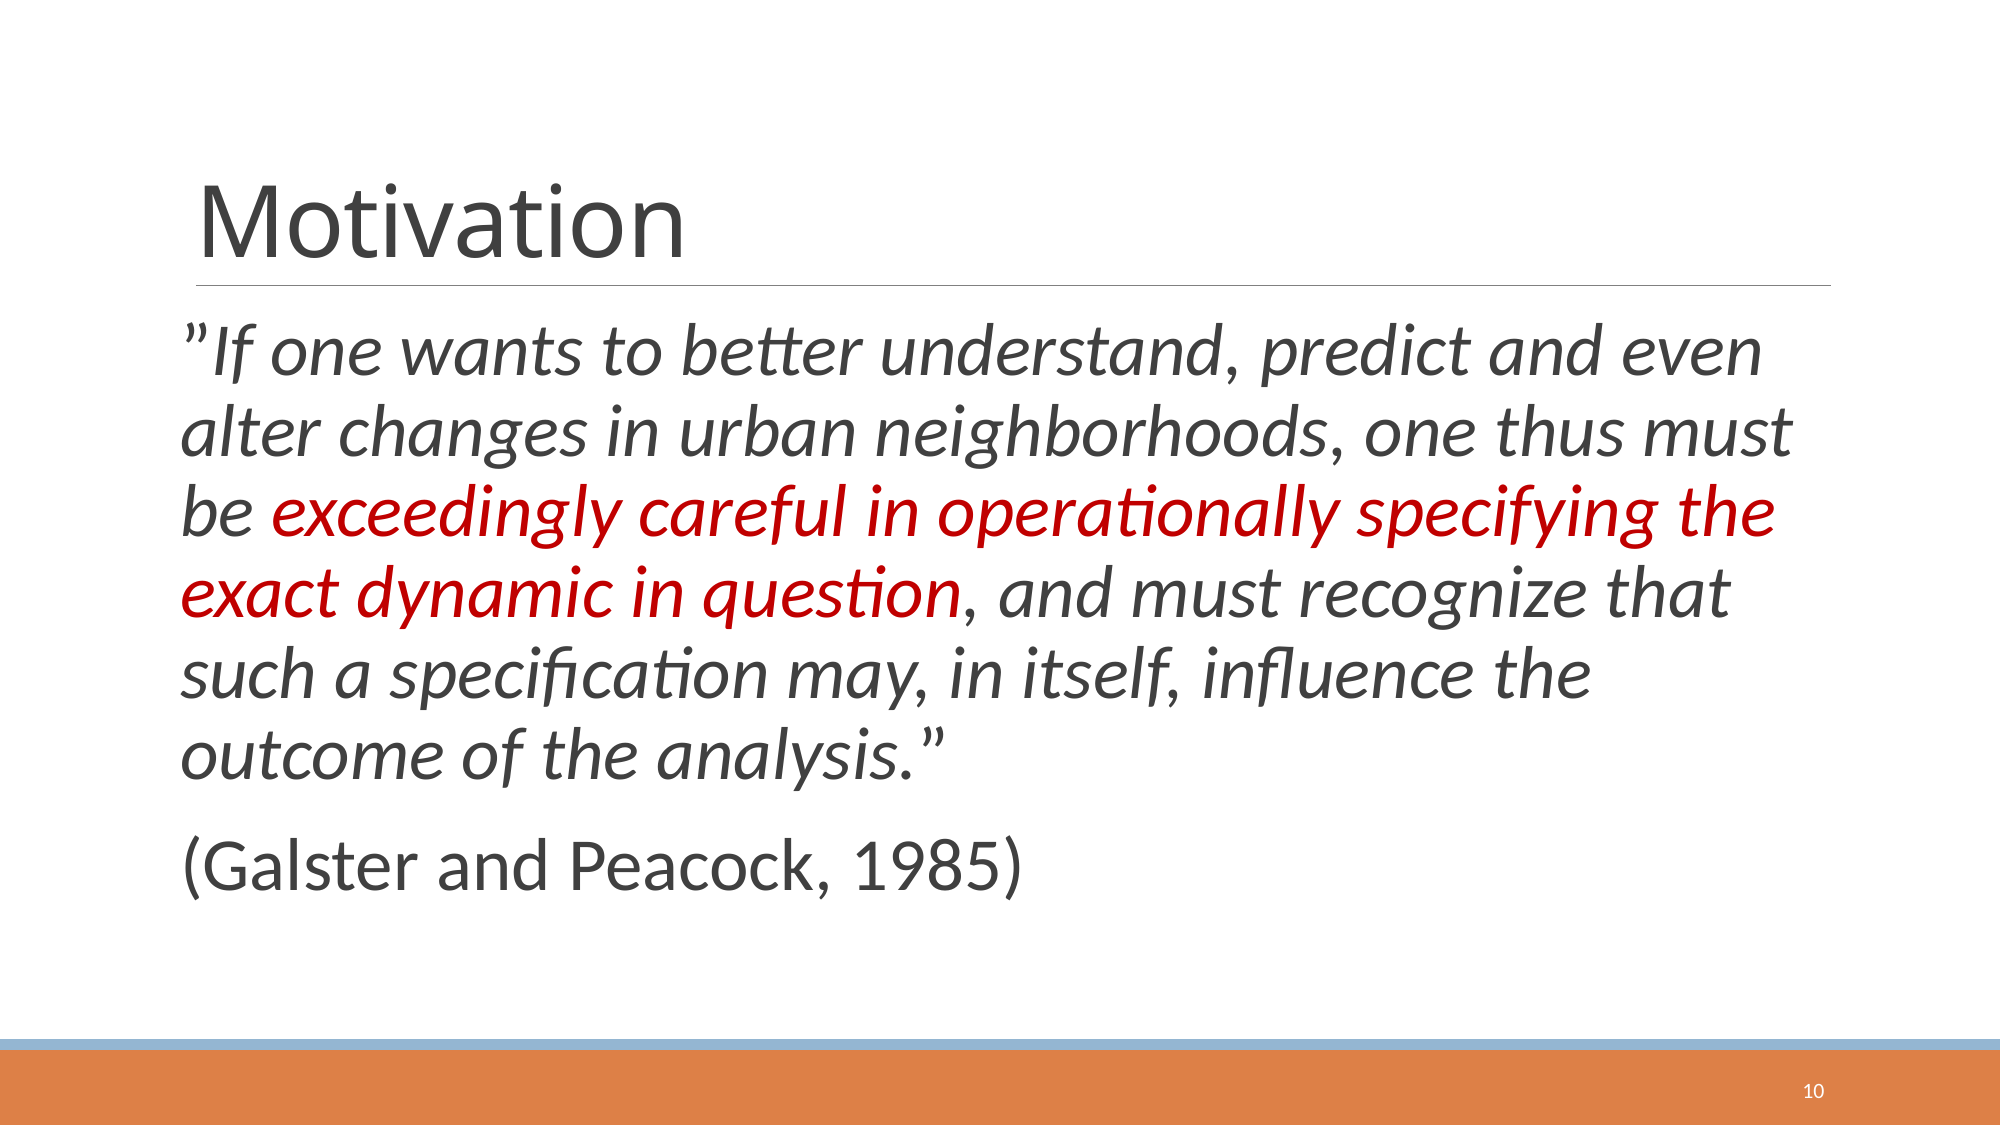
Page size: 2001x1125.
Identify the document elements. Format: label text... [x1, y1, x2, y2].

slide_number 10 [1624, 1059, 1840, 1120]
title Motivation [180, 47, 1830, 285]
list ”If one wants to better understand, predict and even alter changes in urban neighborhoods, one thus must be exceedingly careful in operationally specifying the exact dynamic in question, and must recognize that such a specification may, in itself, influence the outcome of the analysis.” (Galster and Peacock, 1985) [180, 302, 1830, 963]
